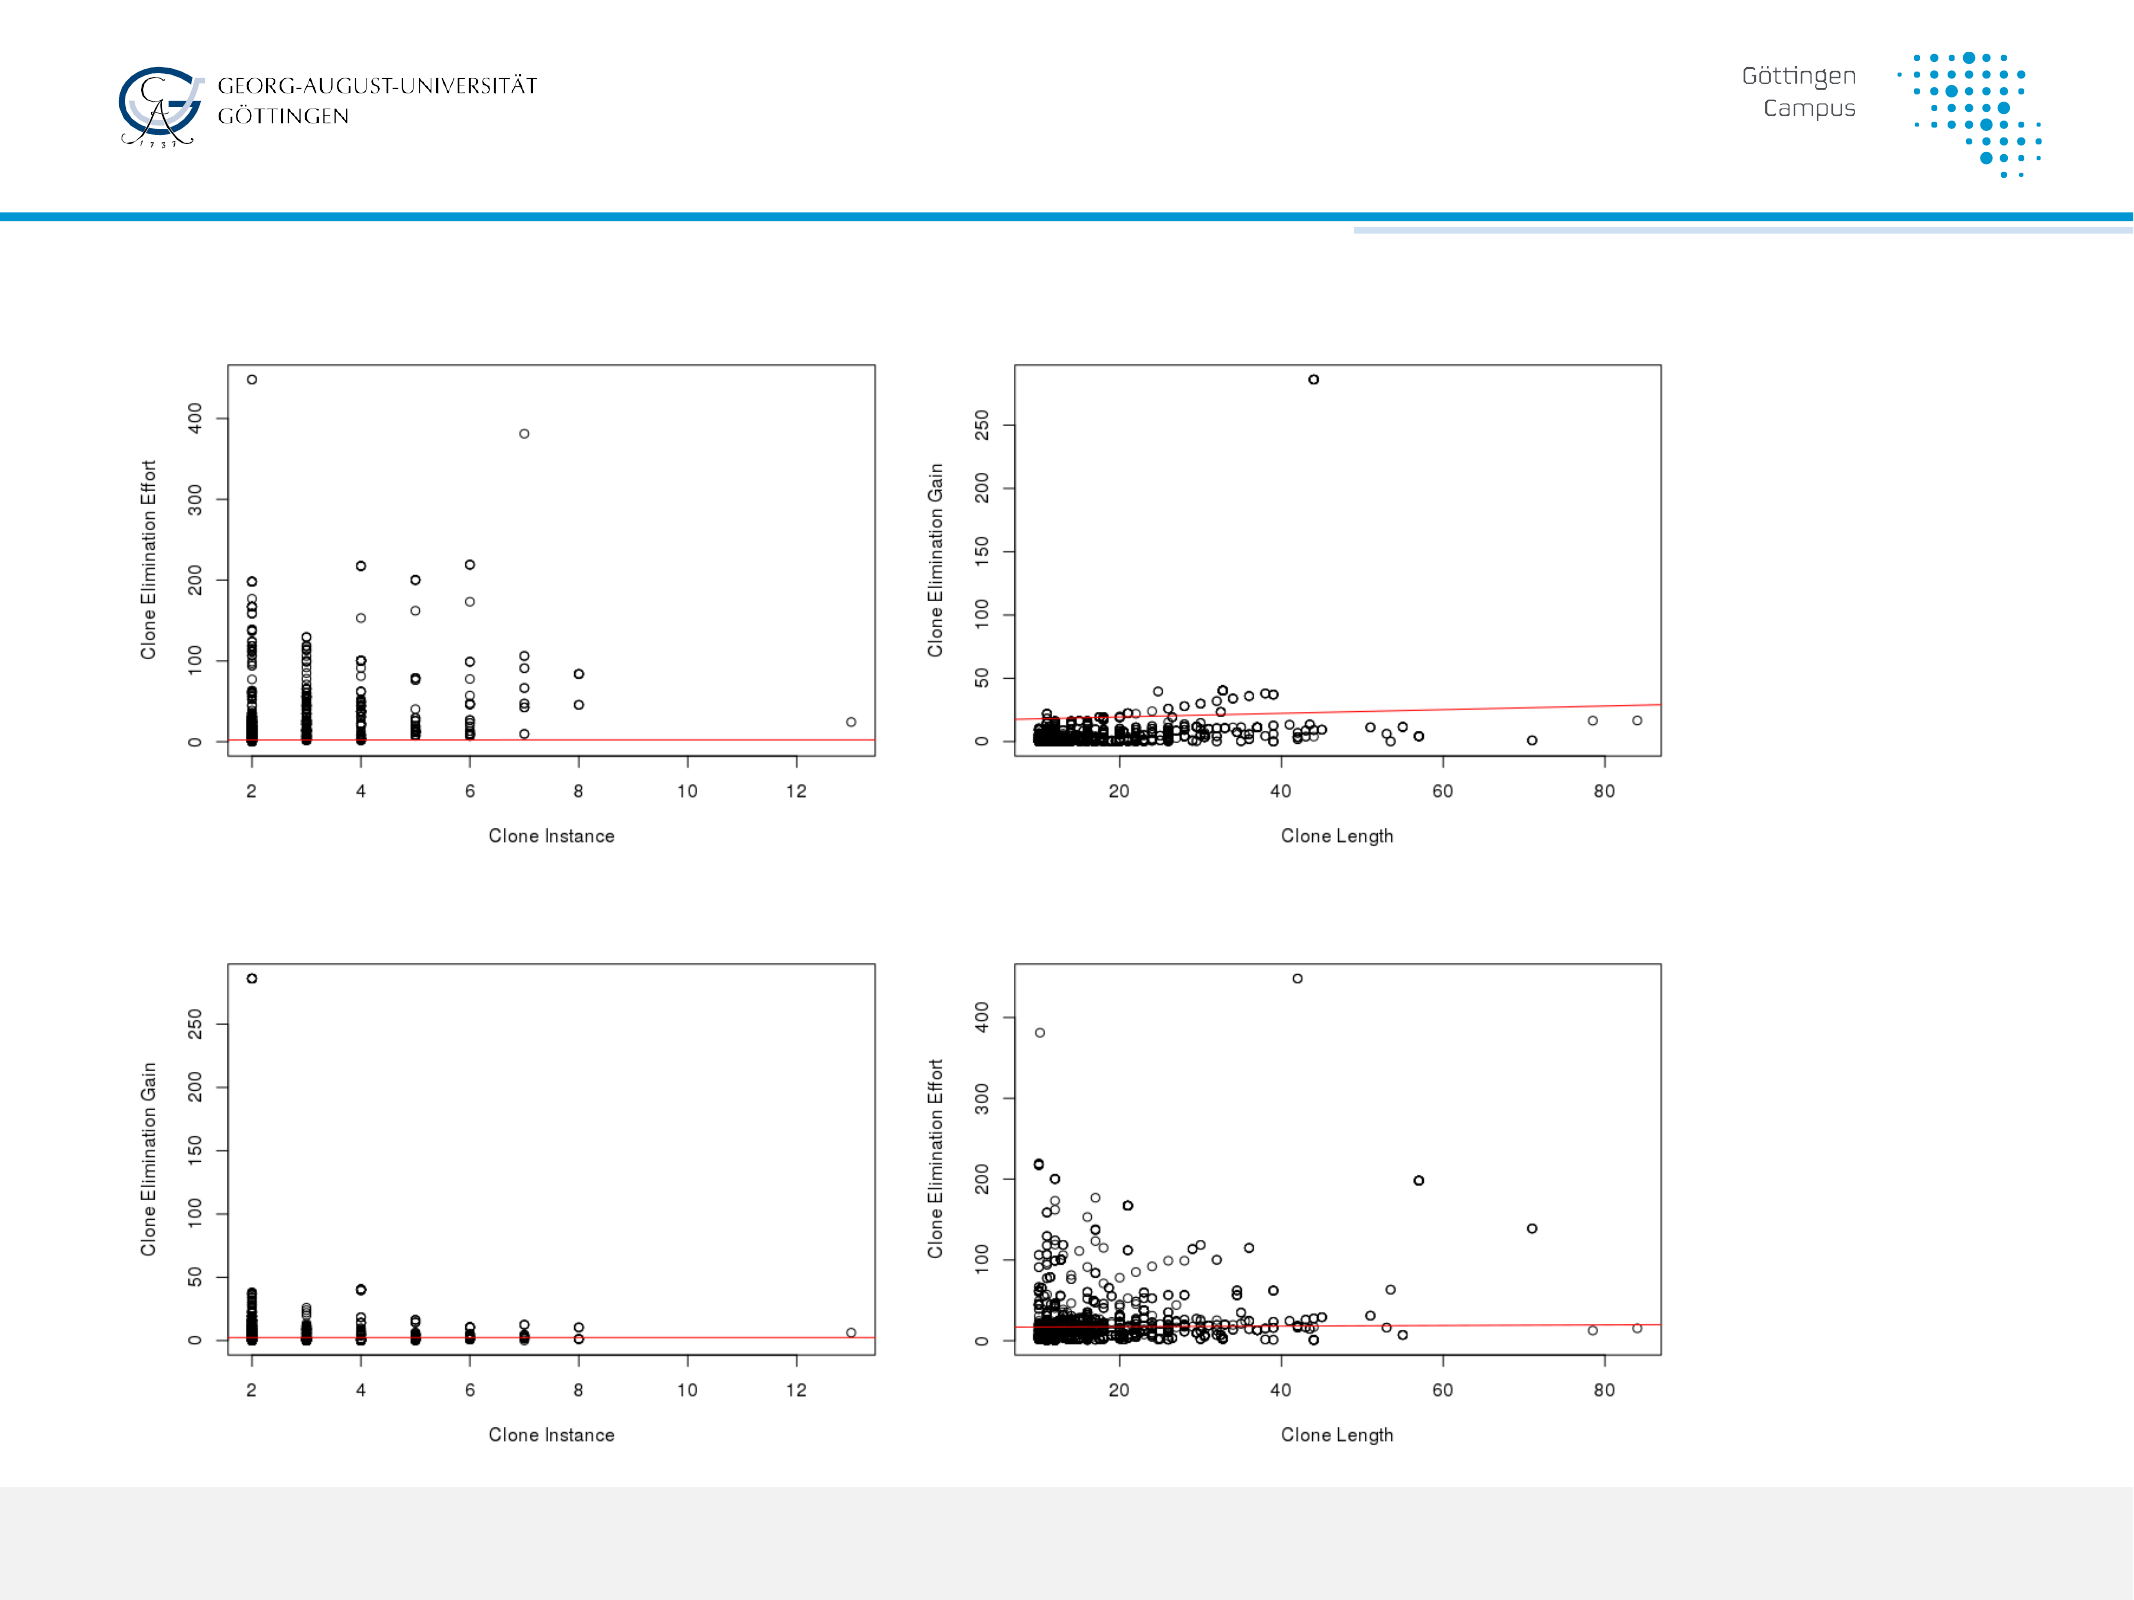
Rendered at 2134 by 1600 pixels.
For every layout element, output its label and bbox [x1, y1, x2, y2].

picture [1743, 66, 1855, 121]
picture [134, 272, 1710, 1471]
picture [218, 74, 537, 124]
